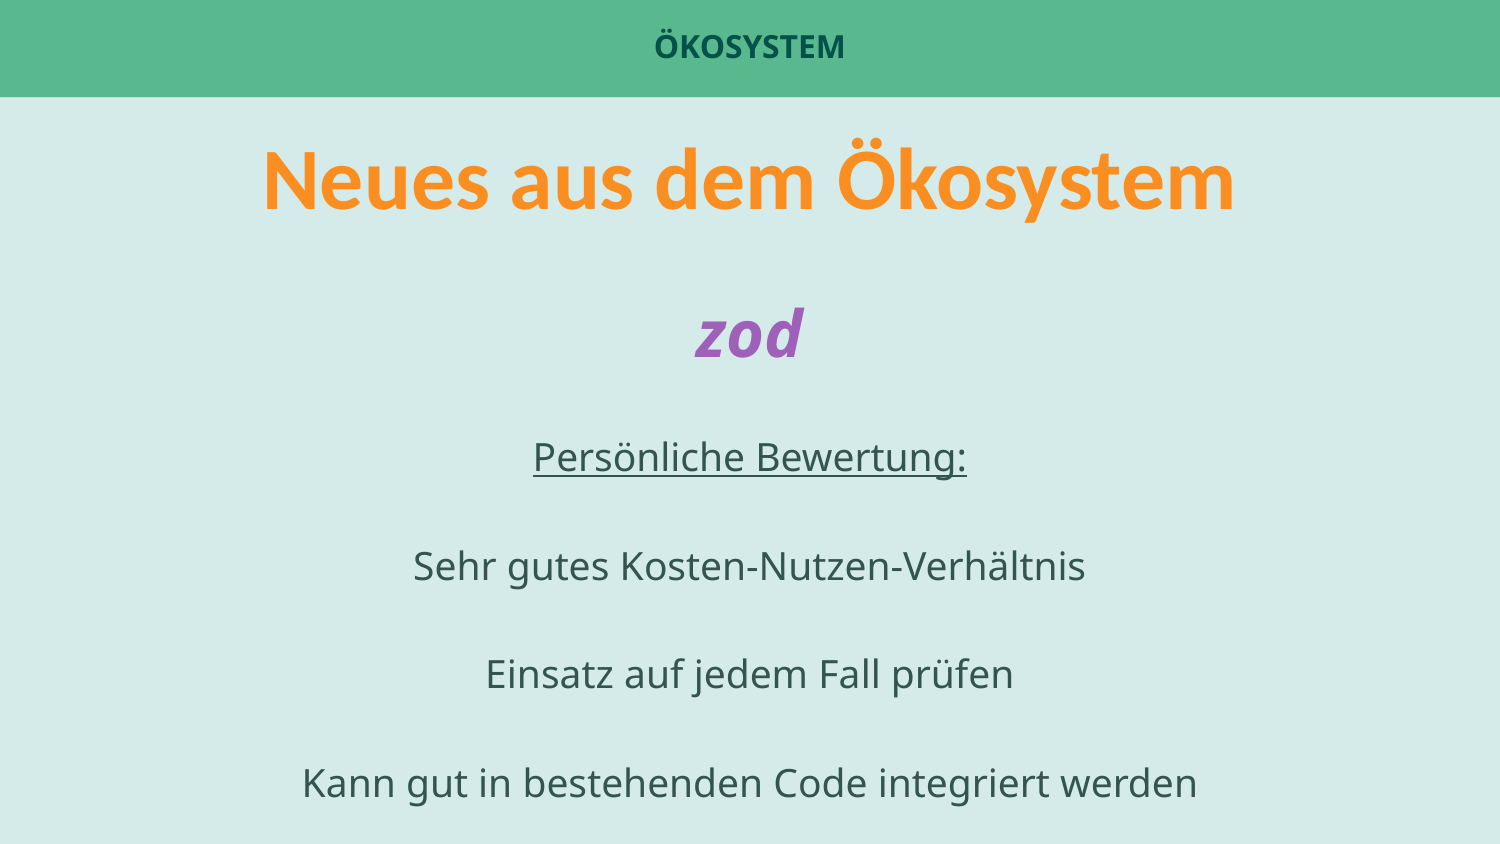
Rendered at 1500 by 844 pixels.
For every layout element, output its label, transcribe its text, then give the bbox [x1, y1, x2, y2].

list Neues aus dem Ökosystem zod Persönliche Bewertung: Sehr gutes Kosten-Nutzen-Verhältnis Einsatz auf jedem Fall prüfen Kann gut in bestehenden Code integriert werden [30, 126, 1470, 815]
title Ökosystem [0, 0, 1500, 98]
